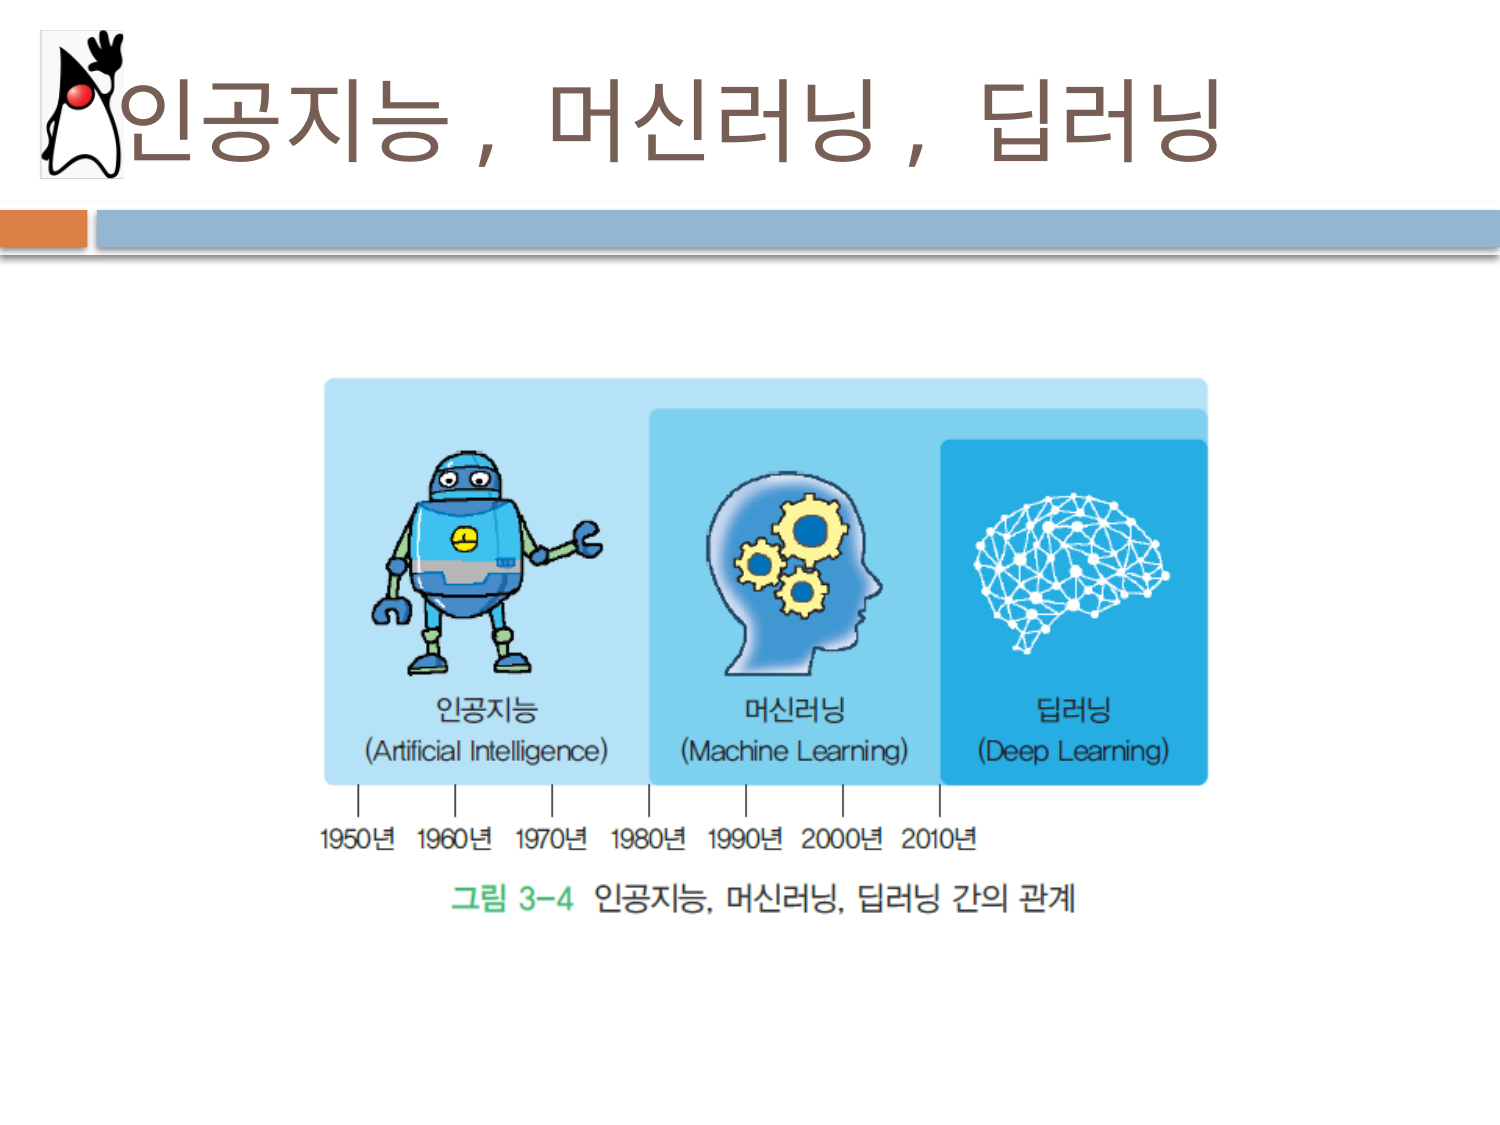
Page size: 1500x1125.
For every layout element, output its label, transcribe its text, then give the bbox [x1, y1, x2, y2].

title 인공지능, 머신러닝, 딥러닝 [100, 37, 1438, 200]
picture [39, 30, 124, 179]
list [278, 335, 1261, 927]
